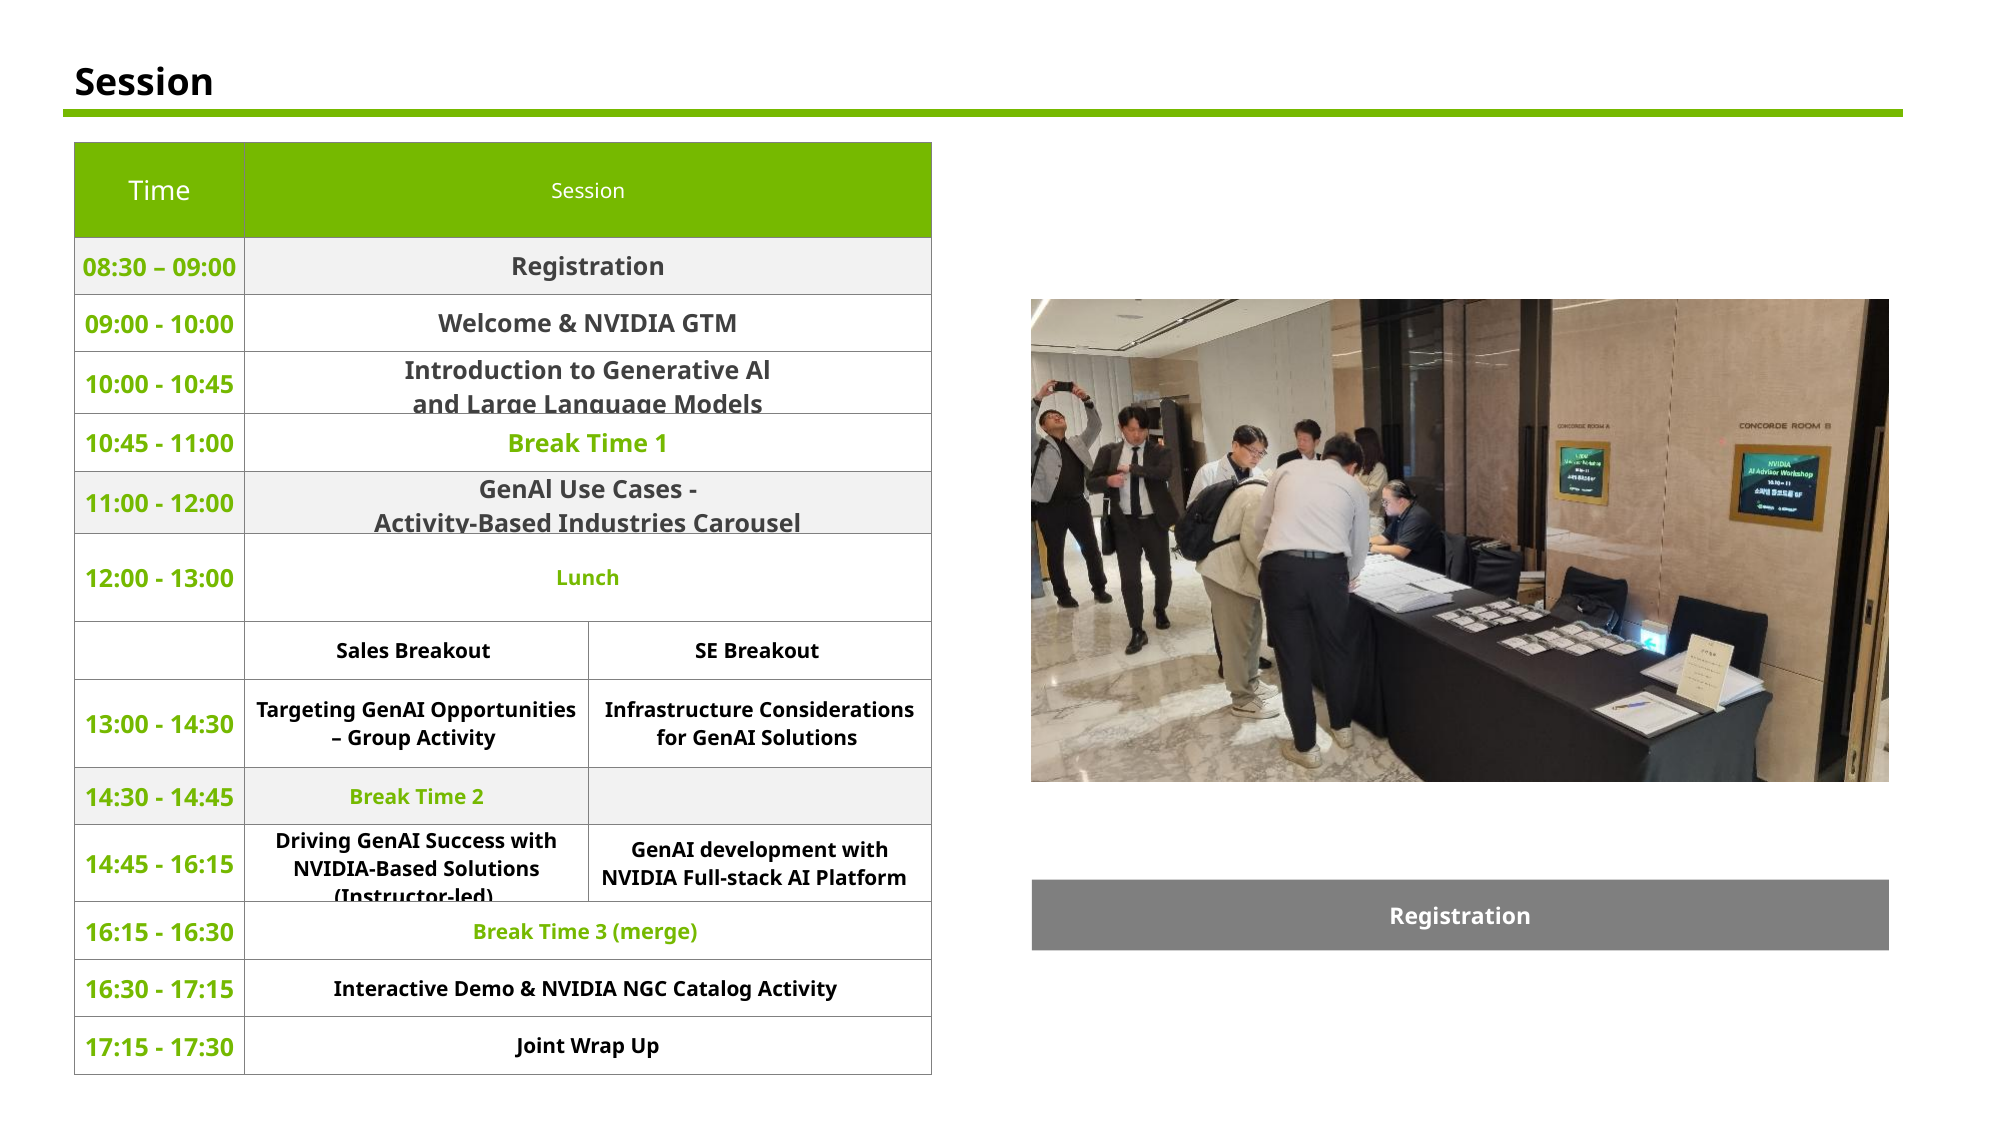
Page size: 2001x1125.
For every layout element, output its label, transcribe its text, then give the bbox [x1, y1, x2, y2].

picture [1031, 299, 1890, 783]
table_header Session [245, 143, 931, 237]
table_header Time [75, 143, 244, 237]
table_cell Interactive Demo & NVIDIA NGC Catalog Activity [245, 960, 931, 1016]
table_cell Break Time 2 [245, 768, 588, 824]
table_cell [75, 622, 244, 679]
table_cell [589, 768, 931, 824]
table_cell Break Time 1 [245, 414, 931, 471]
table_cell Targeting GenAI Opportunities – Group Activity [245, 680, 588, 767]
table_cell 13:00 - 14:30 [75, 680, 244, 767]
table_cell Welcome & NVIDIA GTM [245, 295, 931, 351]
table_cell Break Time 3 (merge) [245, 902, 931, 959]
table_cell Lunch [245, 534, 931, 621]
table_cell Driving GenAI Success with NVIDIA-Based Solutions (Instructor-led) [245, 825, 588, 901]
table_cell Registration [245, 238, 931, 294]
table_cell 14:30 - 14:45 [75, 768, 244, 824]
table_cell GenAl Use Cases - Activity-Based Industries Carousel [245, 472, 931, 533]
table_cell 12:00 - 13:00 [75, 534, 244, 621]
table_cell 14:45 - 16:15 [75, 825, 244, 901]
table_cell 16:15 - 16:30 [75, 902, 244, 959]
text_box Session [59, 50, 1069, 111]
table_cell Joint Wrap Up [245, 1017, 931, 1074]
text_box Registration [1031, 879, 1889, 951]
table_cell 09:00 - 10:00 [75, 295, 244, 351]
table_cell GenAI development with NVIDIA Full-stack AI Platform [589, 825, 931, 901]
table_cell 11:00 - 12:00 [75, 472, 244, 533]
table_cell Introduction to Generative Al and Large Language Models [245, 352, 931, 413]
table_cell 16:30 - 17:15 [75, 960, 244, 1016]
table_cell 17:15 - 17:30 [75, 1017, 244, 1074]
table_cell 10:45 - 11:00 [75, 414, 244, 471]
table_cell 08:30 – 09:00 [75, 238, 244, 294]
table_cell SE Breakout [589, 622, 931, 679]
table_cell Sales Breakout [245, 622, 588, 679]
table_cell 10:00 - 10:45 [75, 352, 244, 413]
table_cell Infrastructure Considerations for GenAI Solutions [589, 680, 931, 767]
